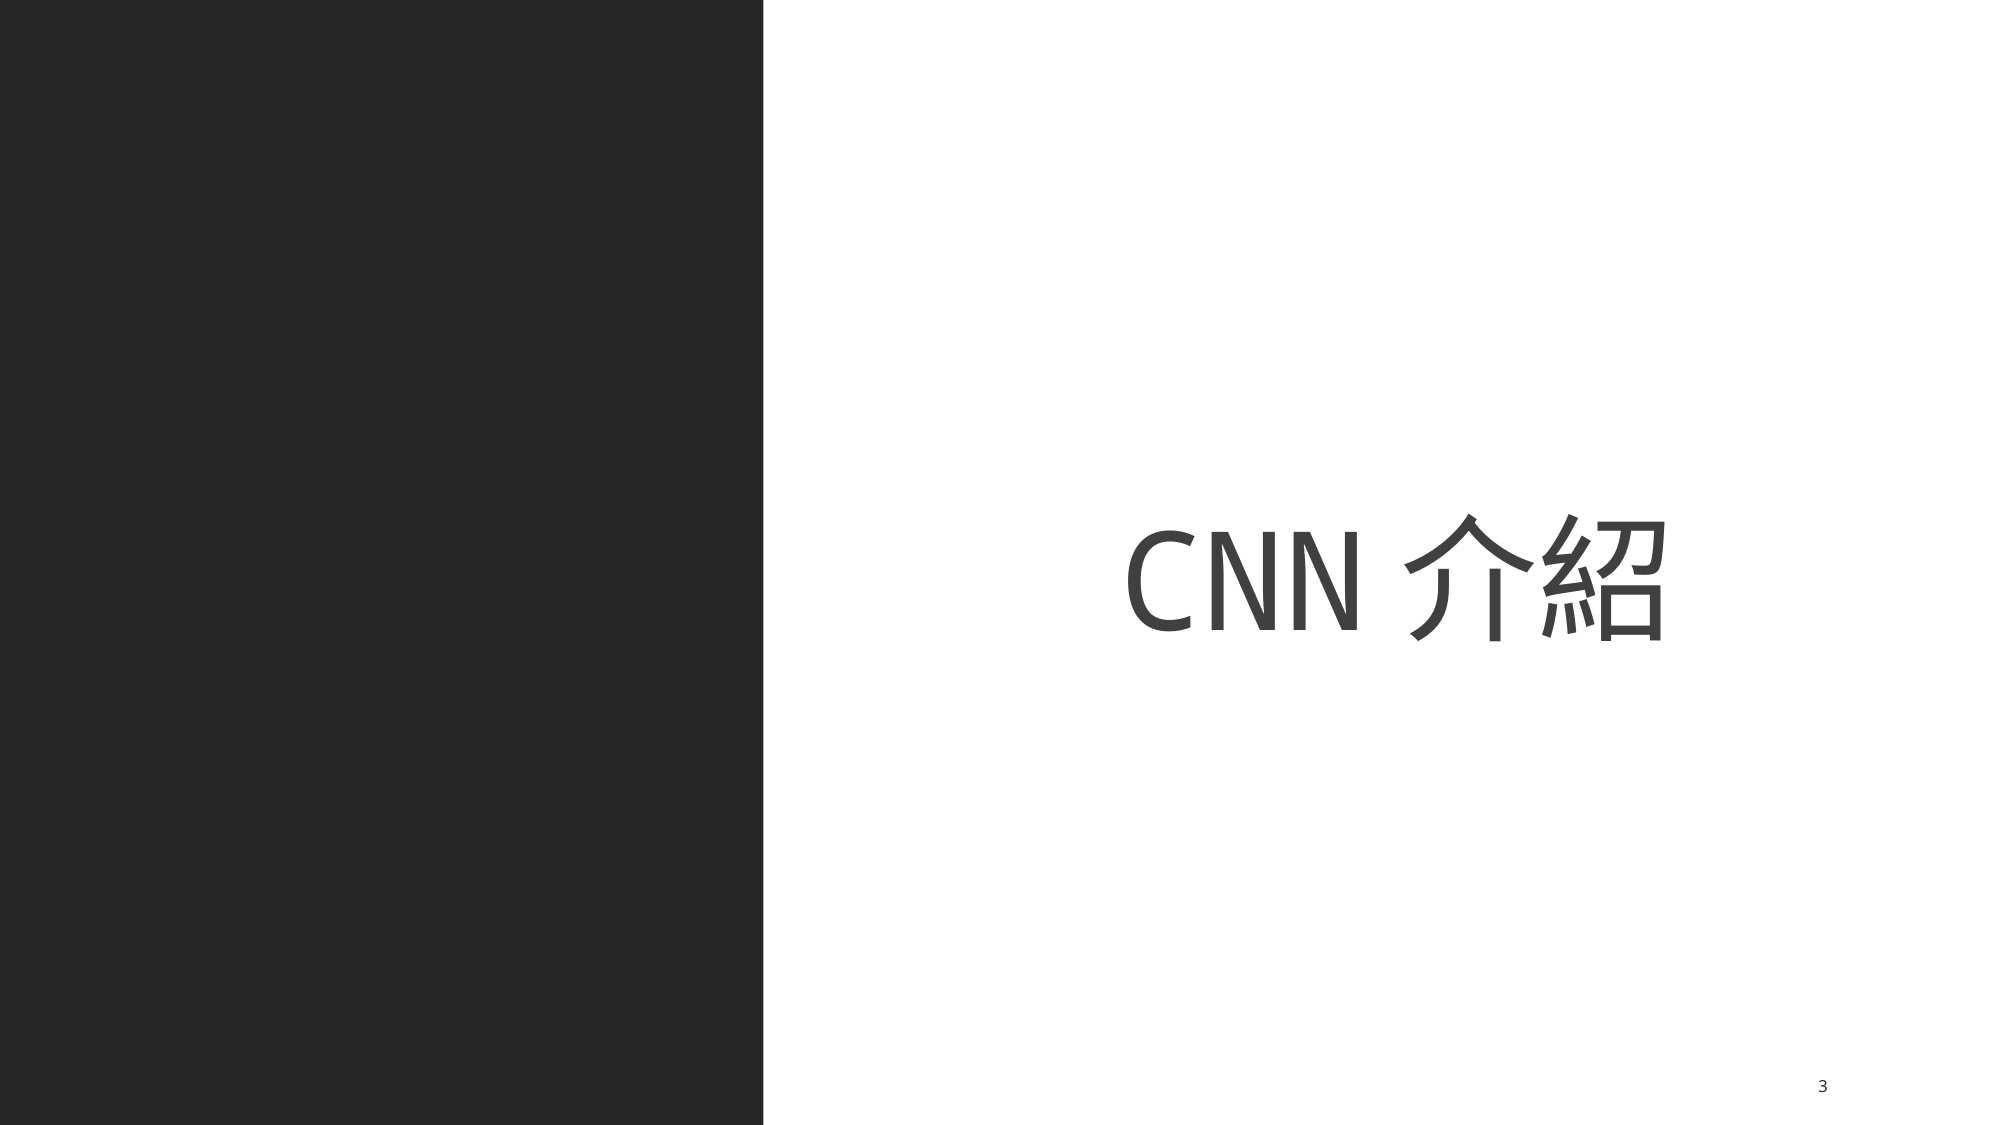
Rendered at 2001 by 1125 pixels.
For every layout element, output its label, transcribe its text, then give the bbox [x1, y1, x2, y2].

list CNN介紹 [895, 133, 1868, 1002]
slide_number 3 [1803, 1057, 1932, 1118]
